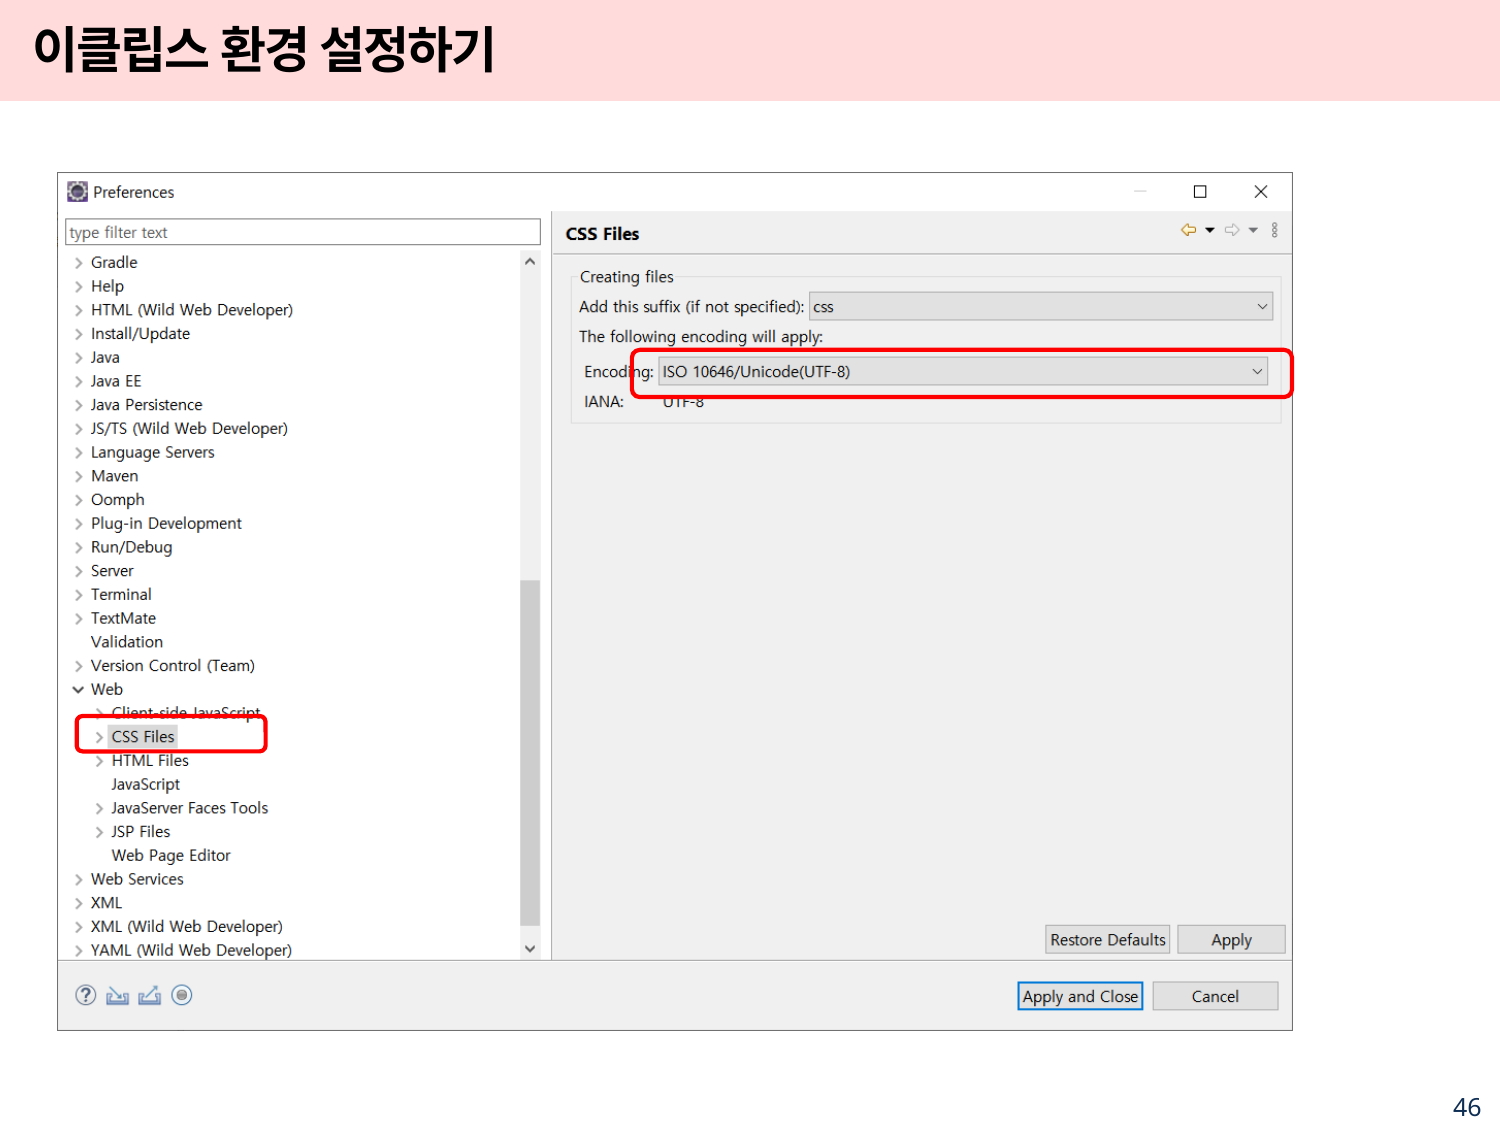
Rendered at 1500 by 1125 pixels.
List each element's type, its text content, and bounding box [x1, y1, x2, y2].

picture [57, 172, 1293, 1032]
title 이클립스 환경 설정하기 [17, 10, 1295, 89]
